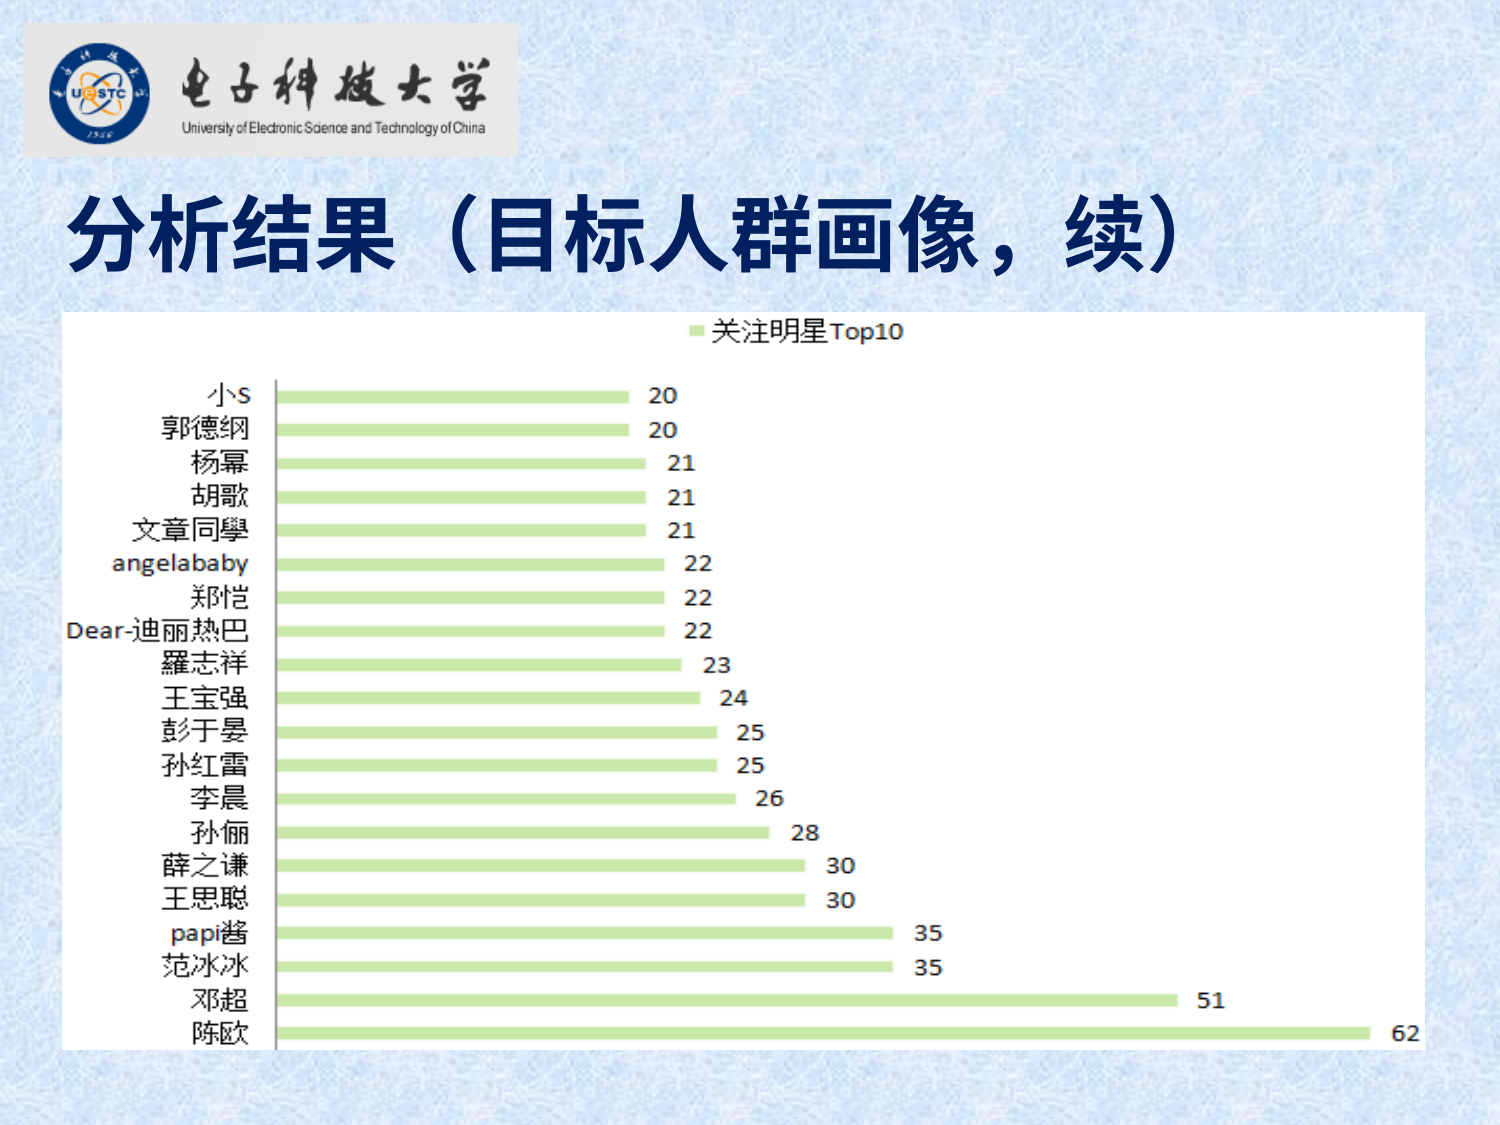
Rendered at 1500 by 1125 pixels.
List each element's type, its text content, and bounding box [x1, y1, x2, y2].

text_box 分析结果（目标人群画像，续） [50, 174, 1363, 323]
picture [0, 0, 1500, 1125]
